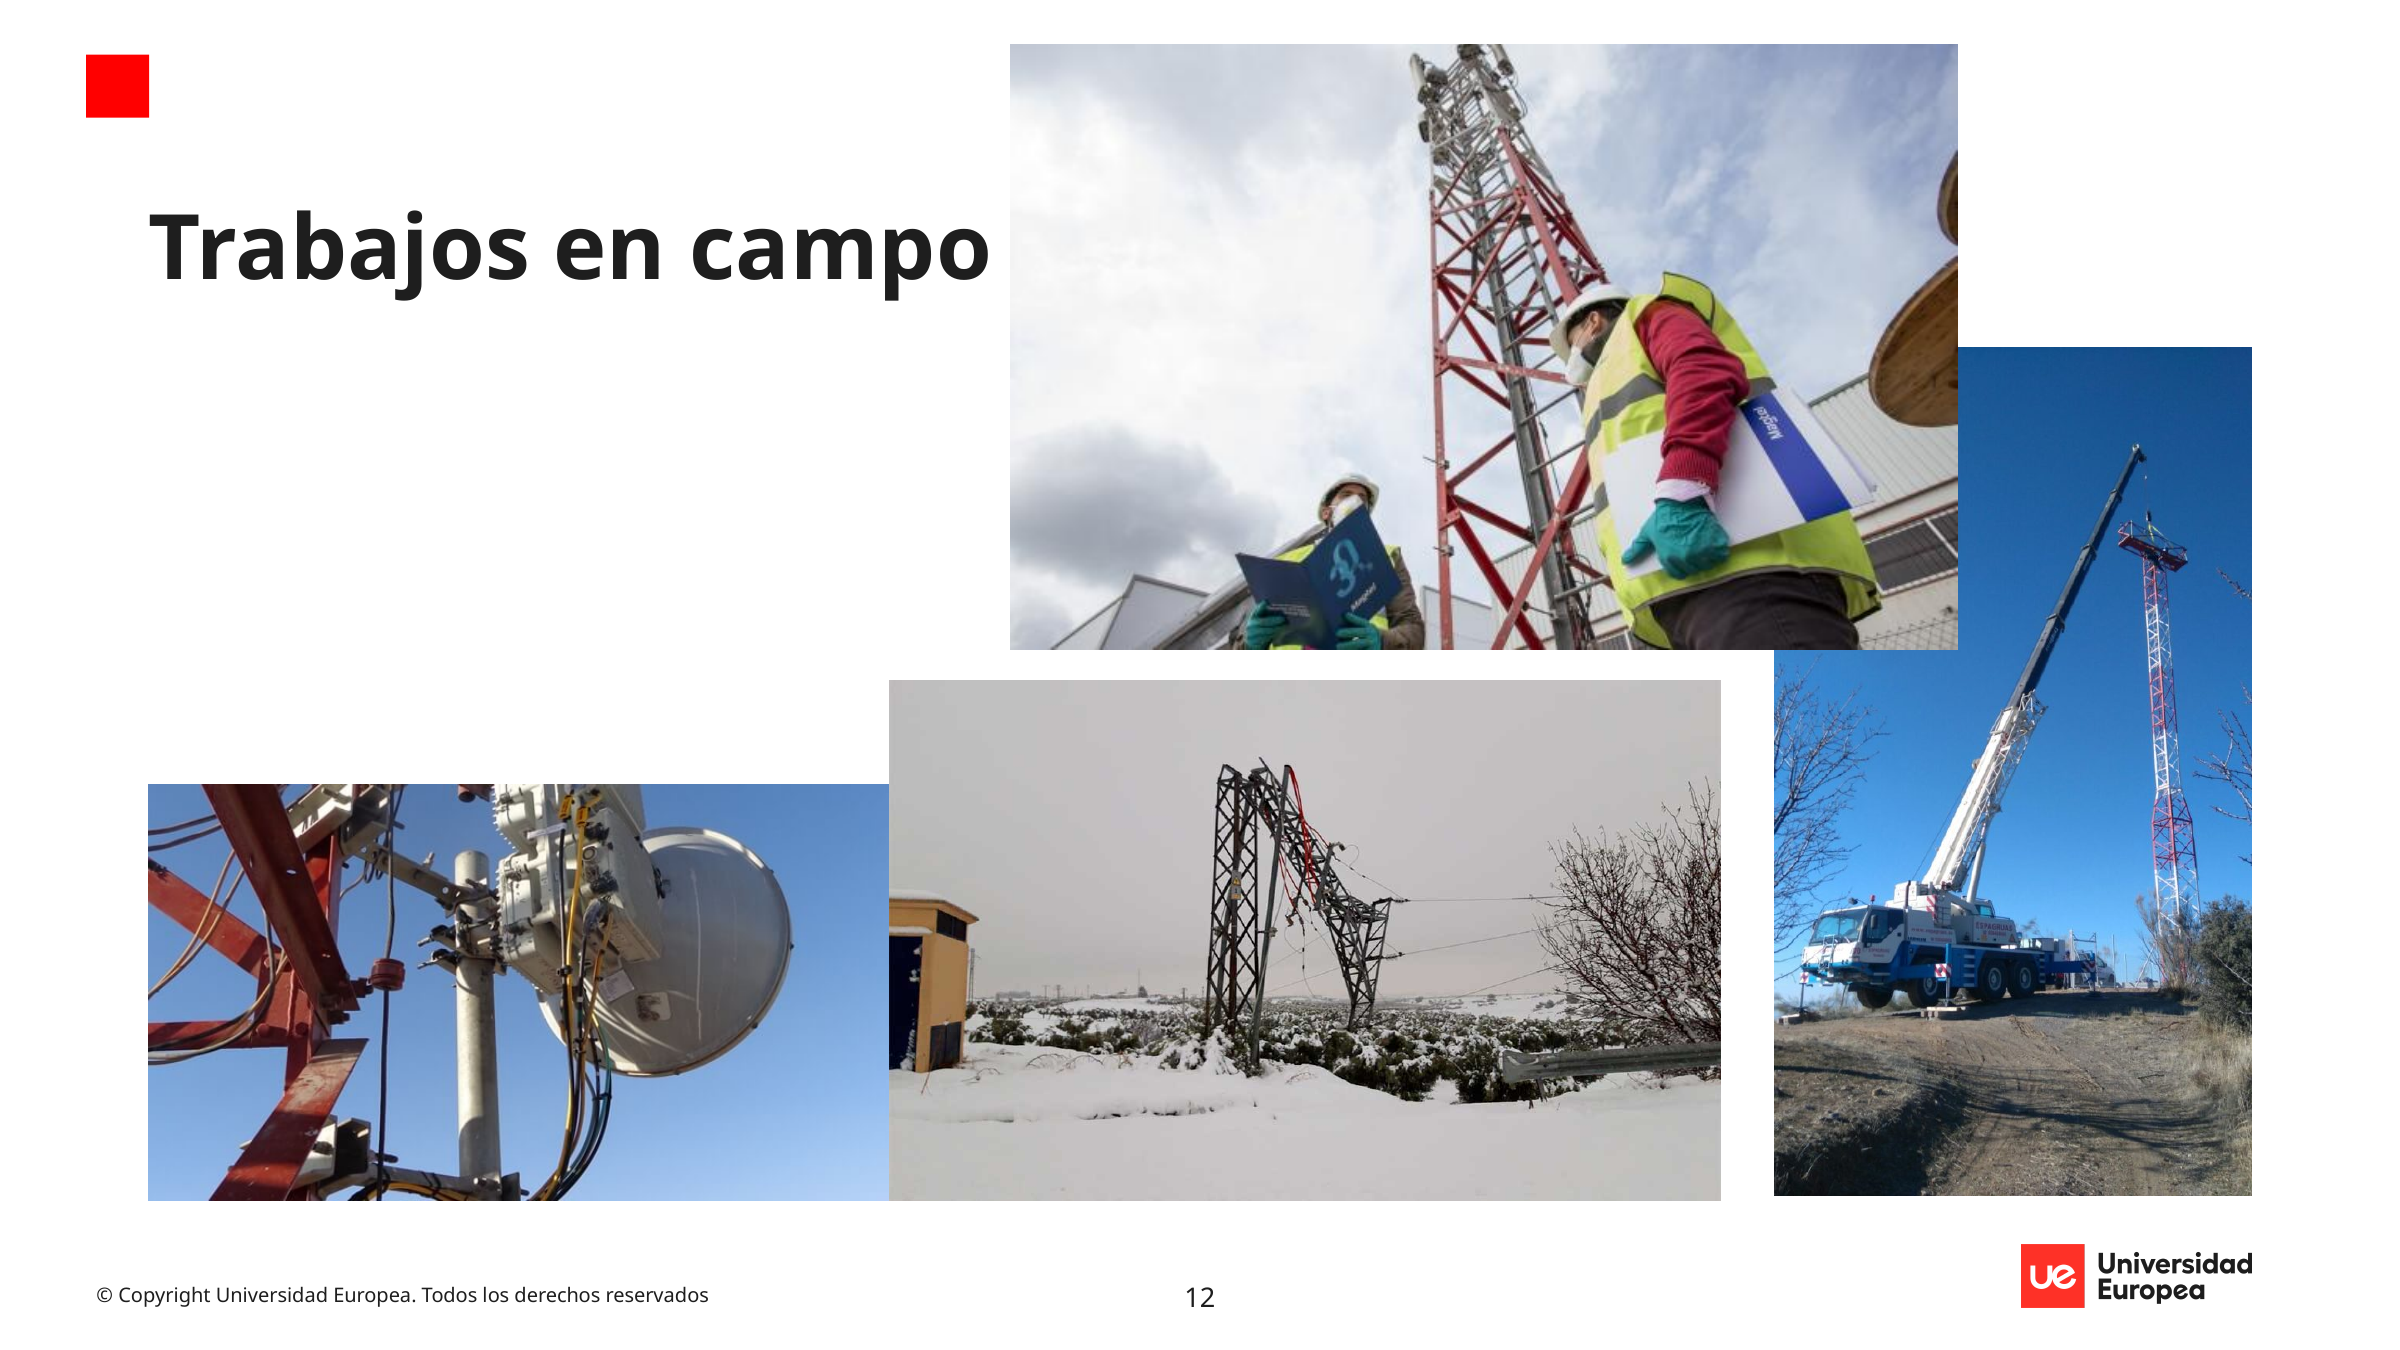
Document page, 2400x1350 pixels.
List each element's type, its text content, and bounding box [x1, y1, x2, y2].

picture [1010, 44, 2252, 1196]
slide_number 12 [1148, 1273, 1252, 1339]
picture [148, 680, 1721, 1201]
title Trabajos en campo [148, 193, 1010, 310]
picture [2021, 1244, 2252, 1308]
